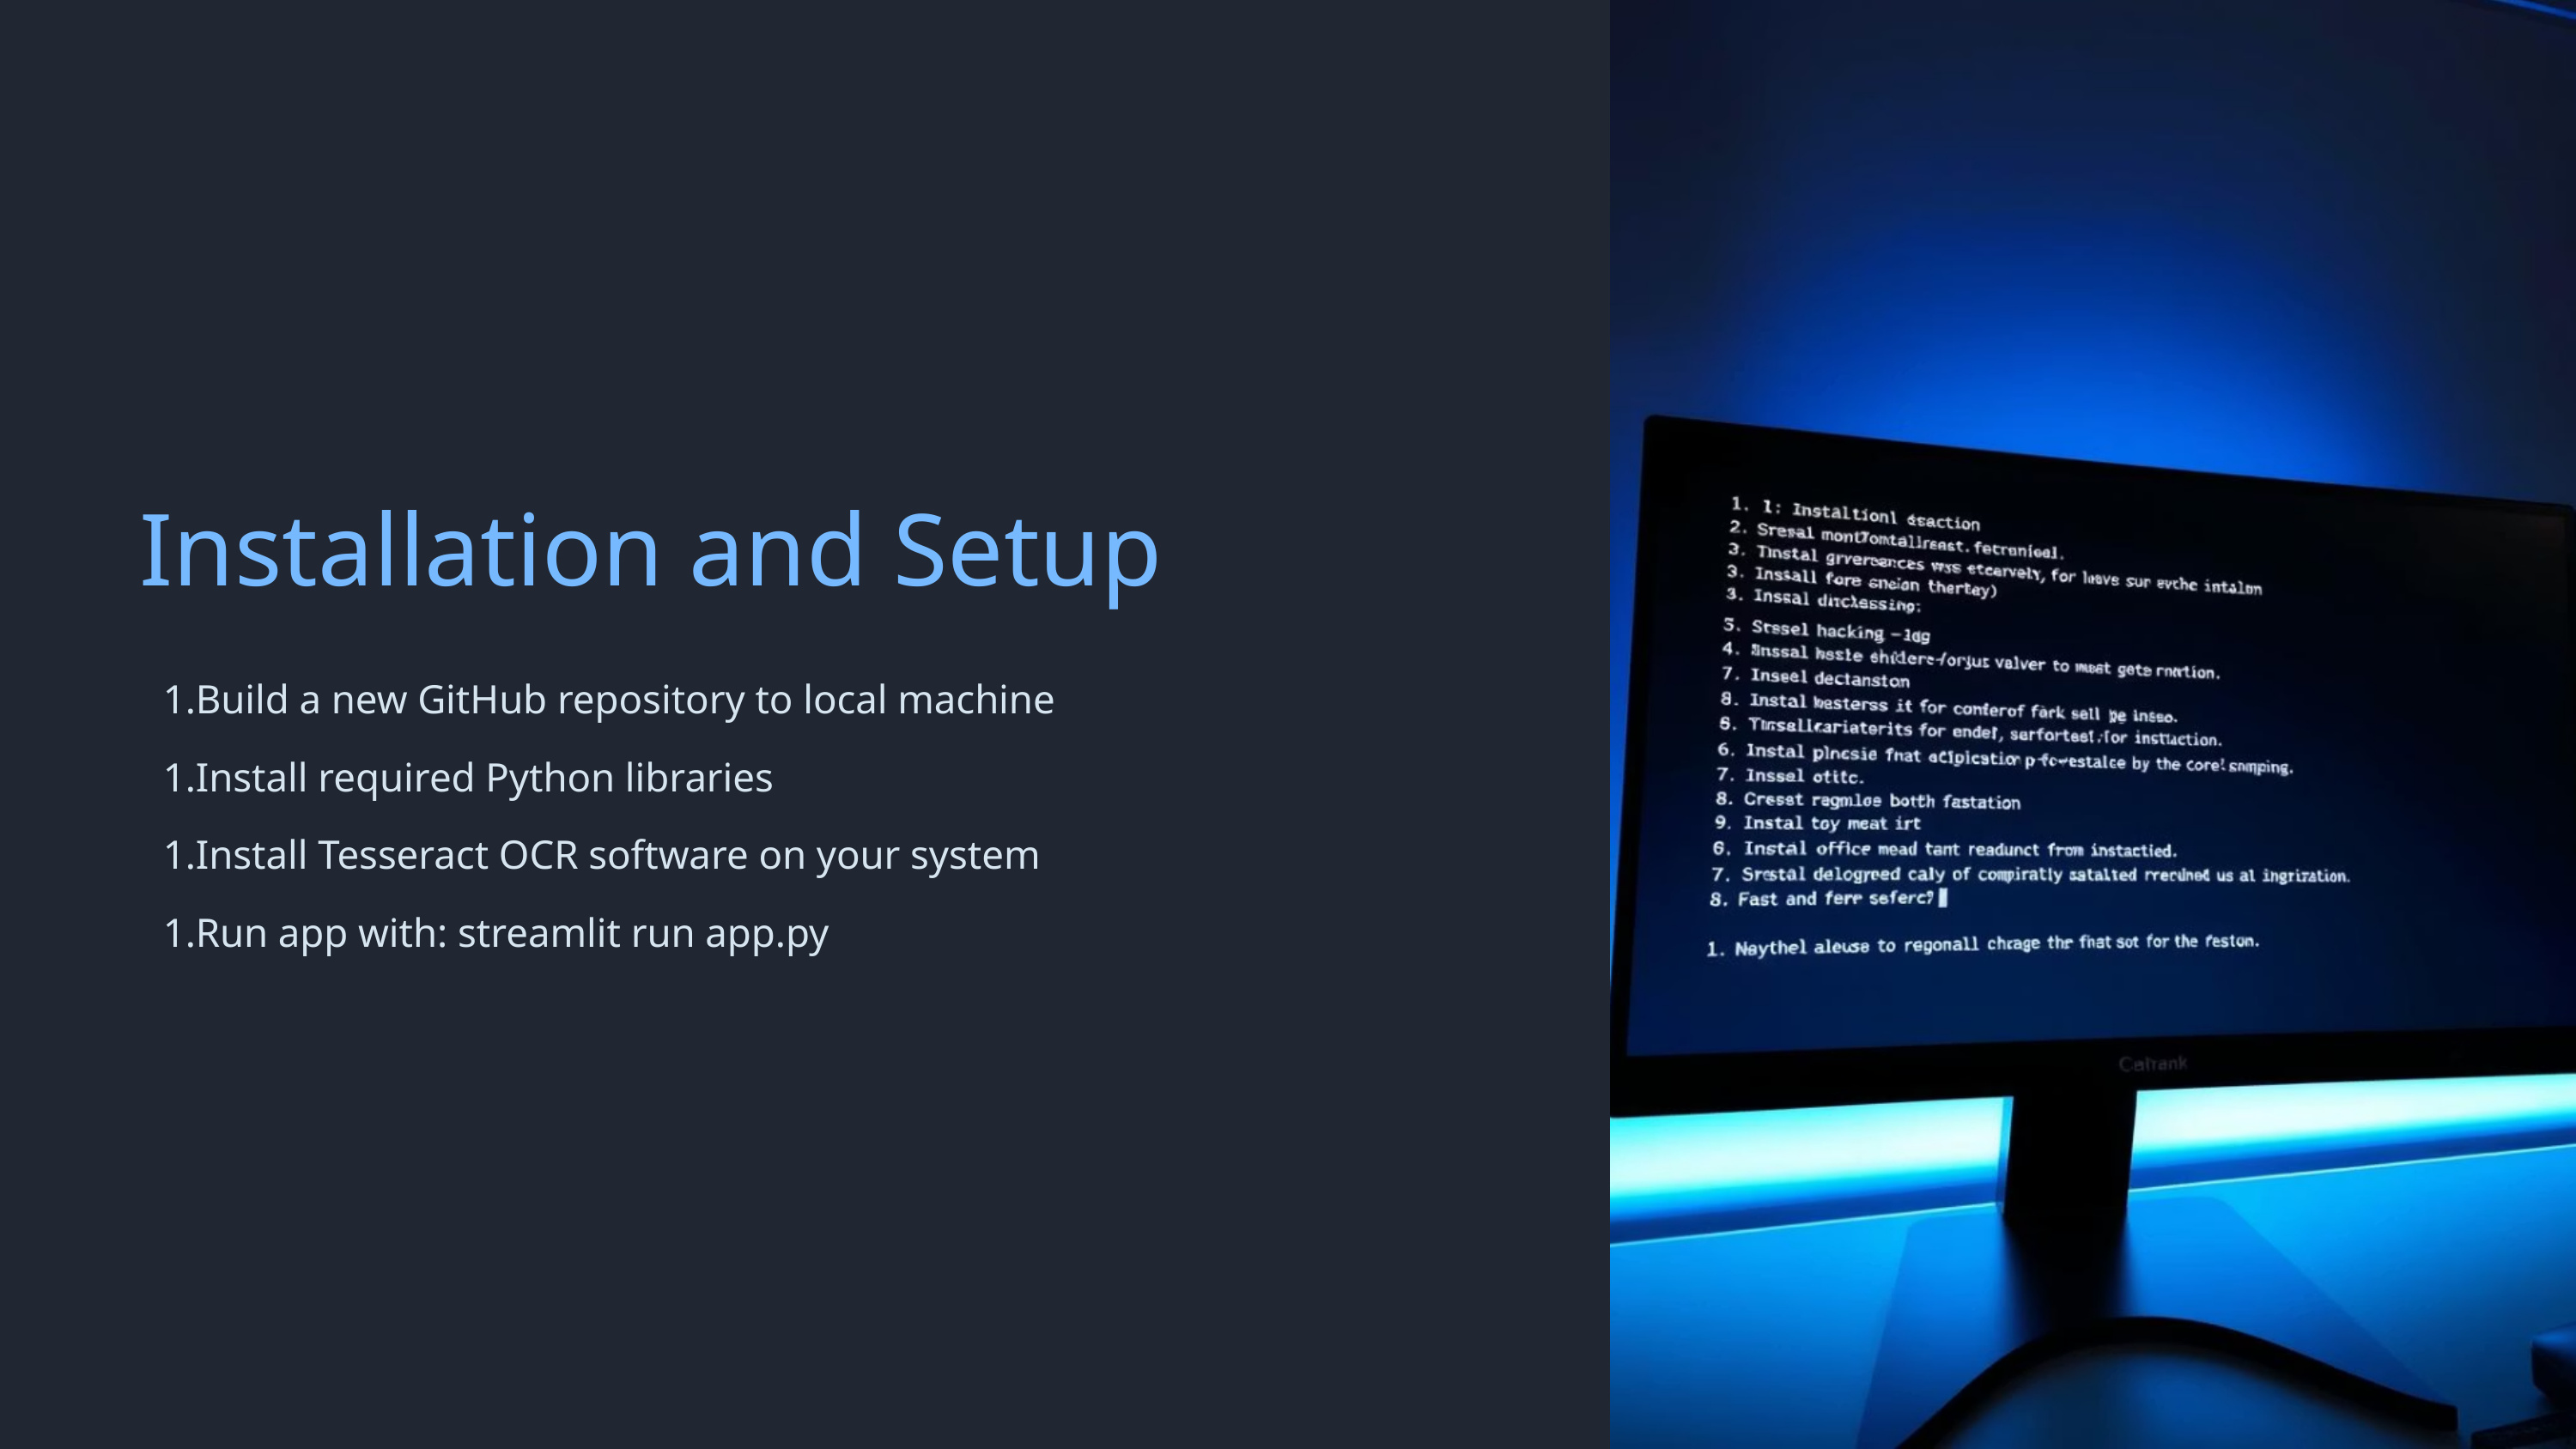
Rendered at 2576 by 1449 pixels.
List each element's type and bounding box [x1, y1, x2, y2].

text_box [0, 0, 2576, 1449]
text_box [139, 482, 1181, 609]
text_box [139, 667, 1471, 732]
text_box [139, 745, 1471, 810]
text_box [139, 823, 1471, 888]
text_box [139, 900, 1471, 966]
